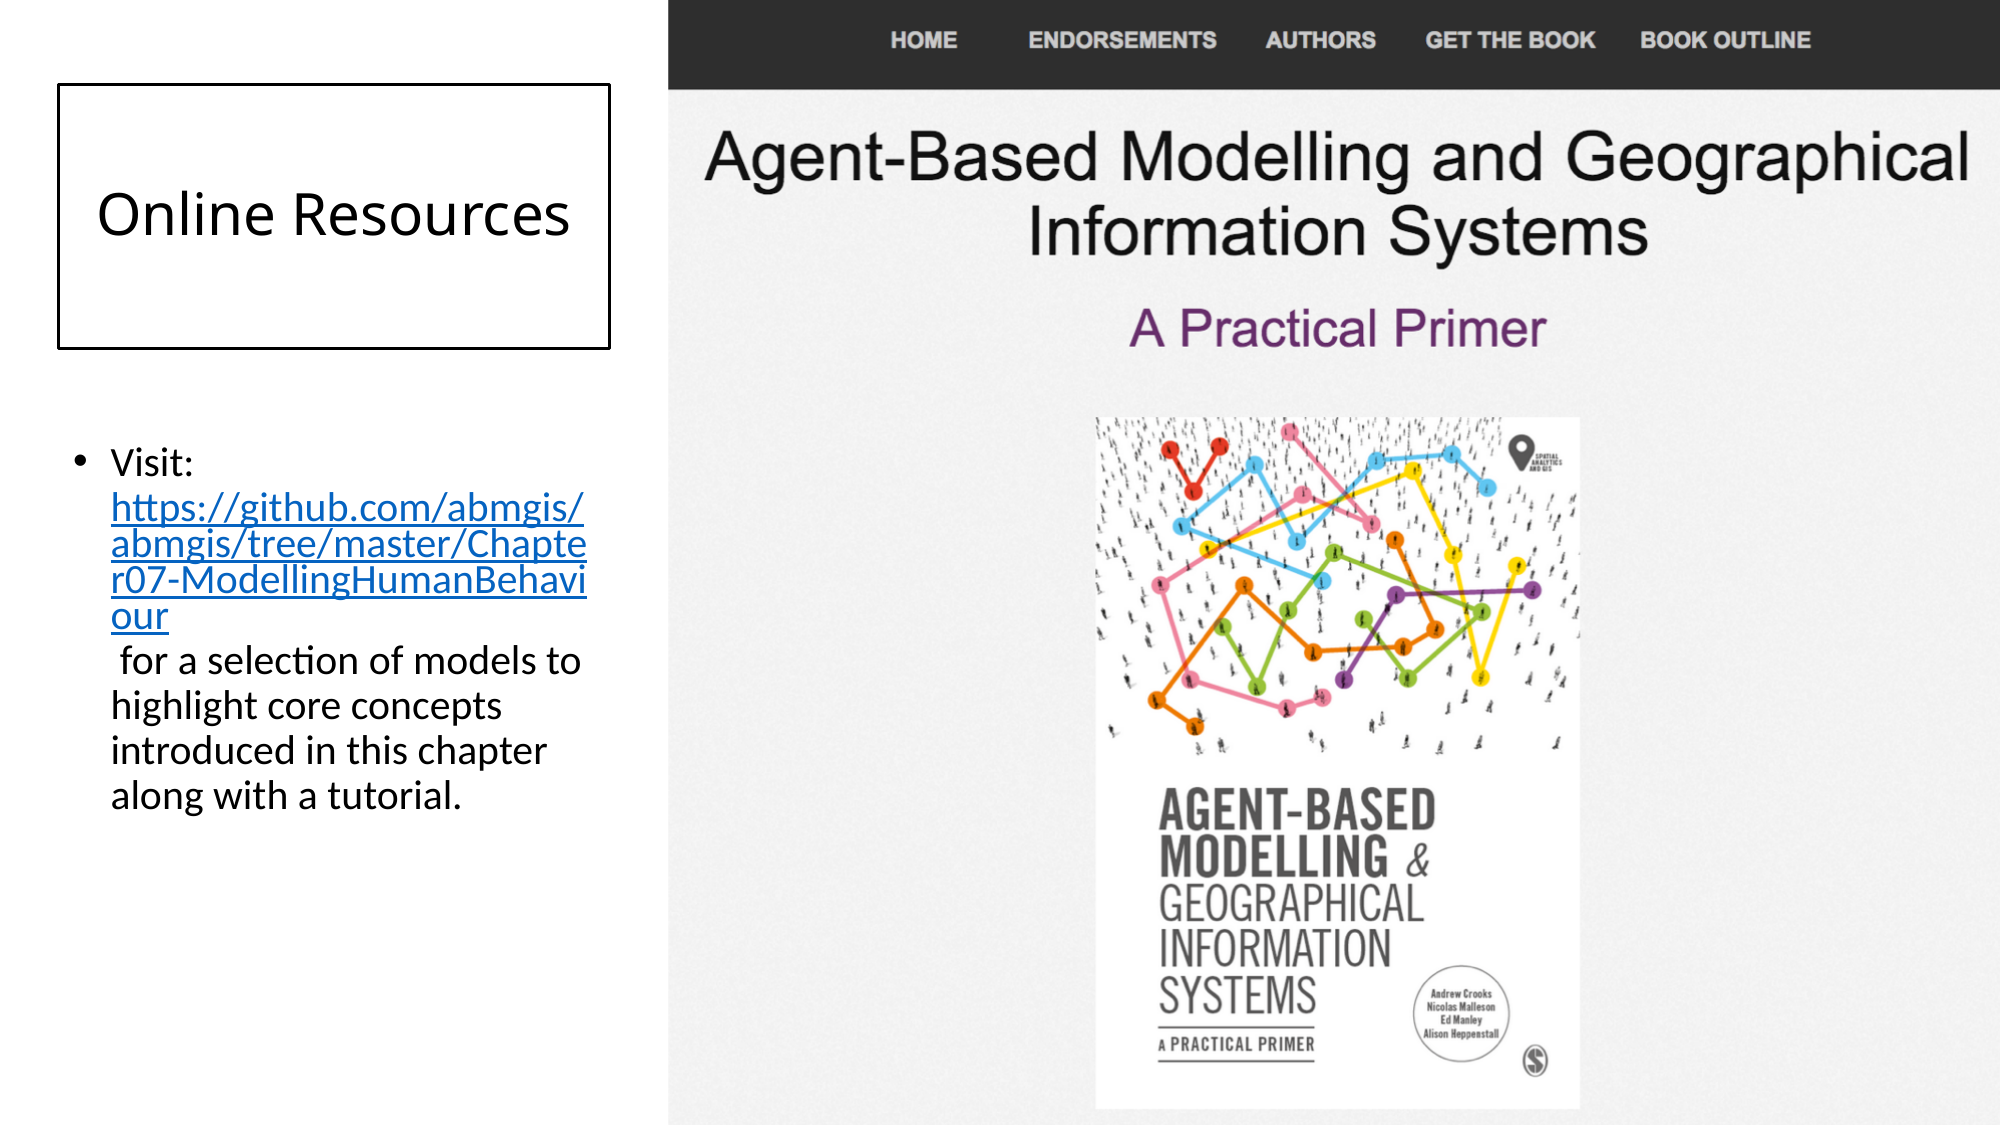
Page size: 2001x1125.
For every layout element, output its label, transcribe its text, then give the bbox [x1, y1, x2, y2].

list Visit: https://github.com/abmgis/abmgis/tree/master/Chapter07-ModellingHumanBehaviour for a selection of models to highlight core concepts introduced in this chapter along with a tutorial. [58, 432, 610, 994]
title Online Resources [58, 84, 610, 349]
picture [668, 0, 2000, 1125]
